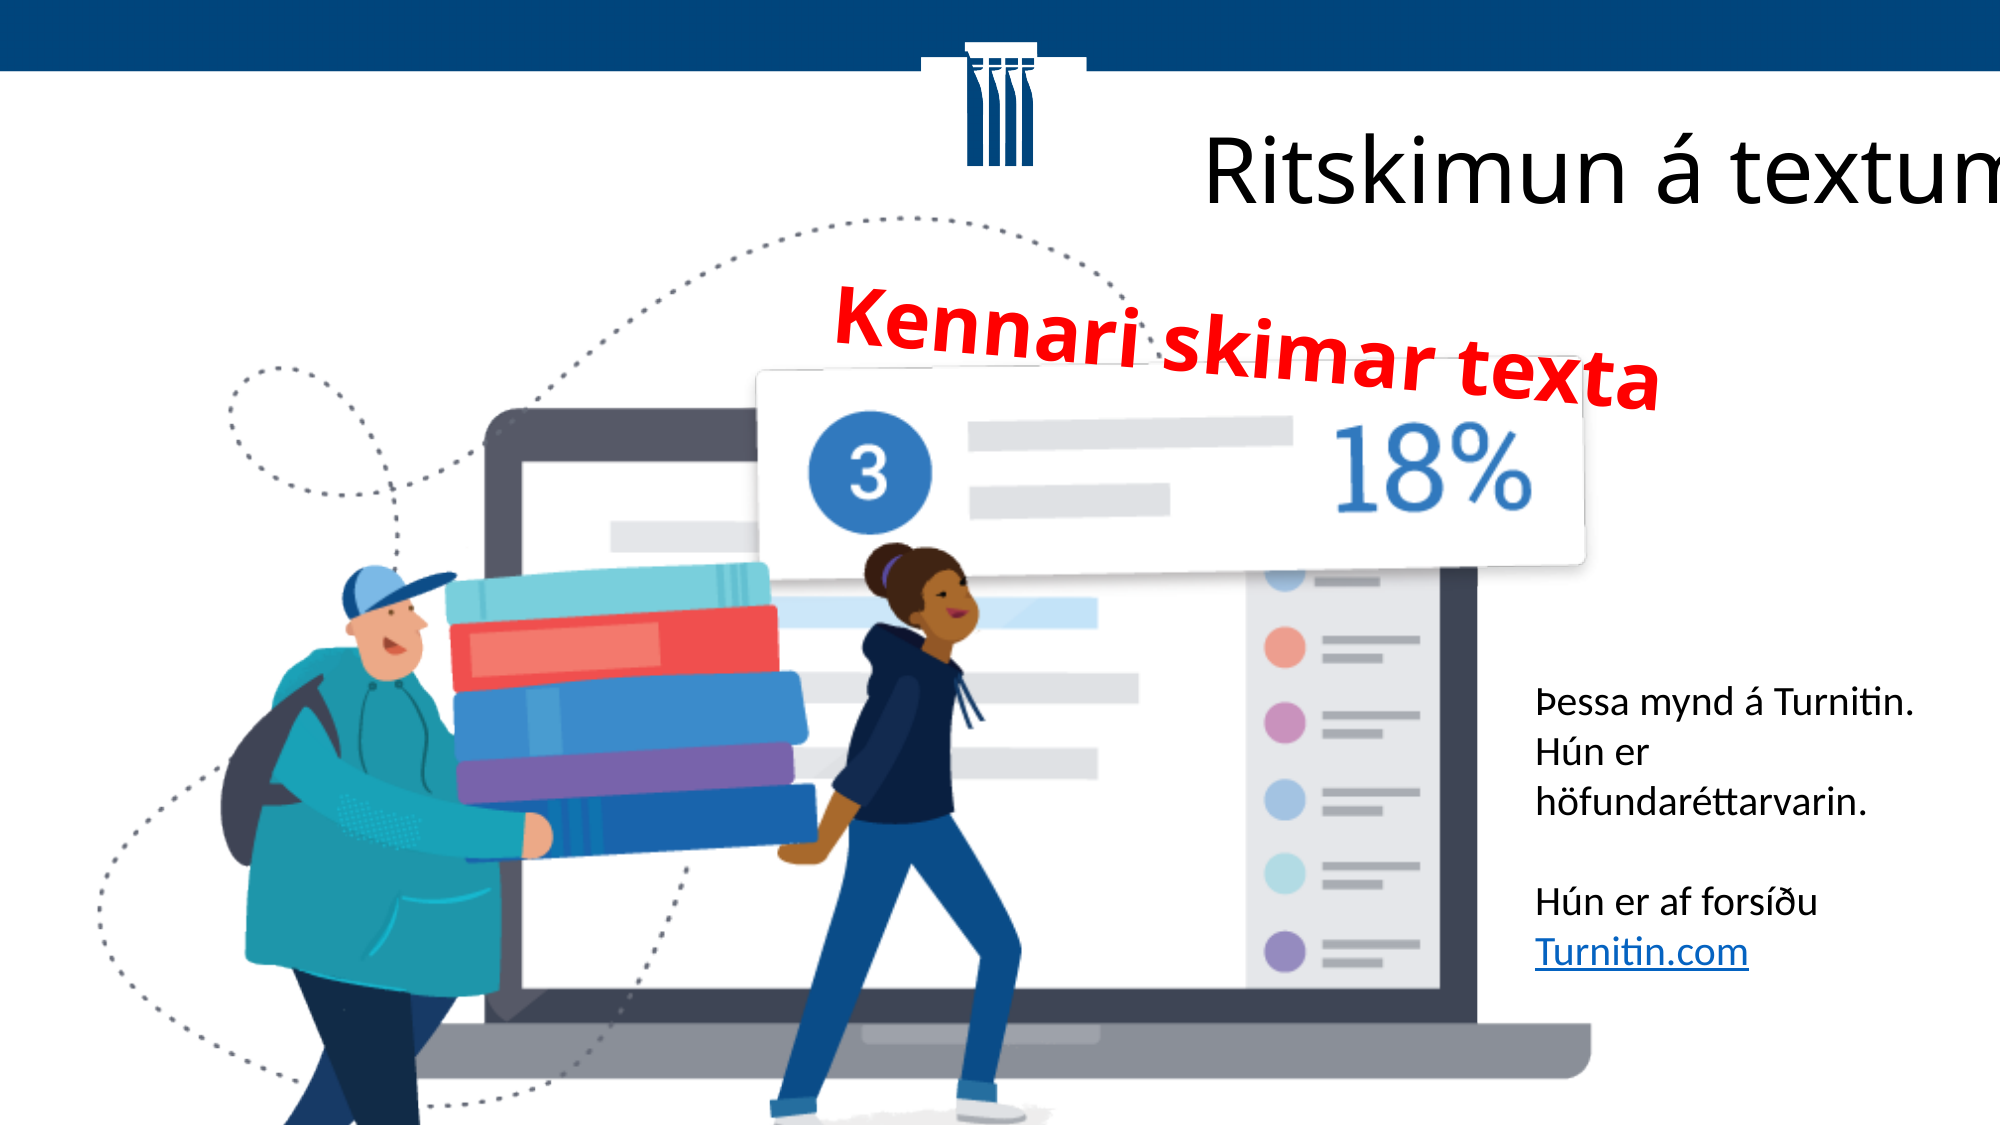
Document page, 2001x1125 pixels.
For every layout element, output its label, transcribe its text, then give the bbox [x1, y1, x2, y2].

text_box Þessa mynd á Turnitin. Hún er höfundaréttarvarin. Hún er af forsíðu Turnitin.com [1609, 666, 1975, 982]
title Ritskimun á textum [1609, 174, 2000, 258]
picture [0, 0, 2000, 1125]
text_box Kennari skimar texta [1609, 226, 2000, 557]
